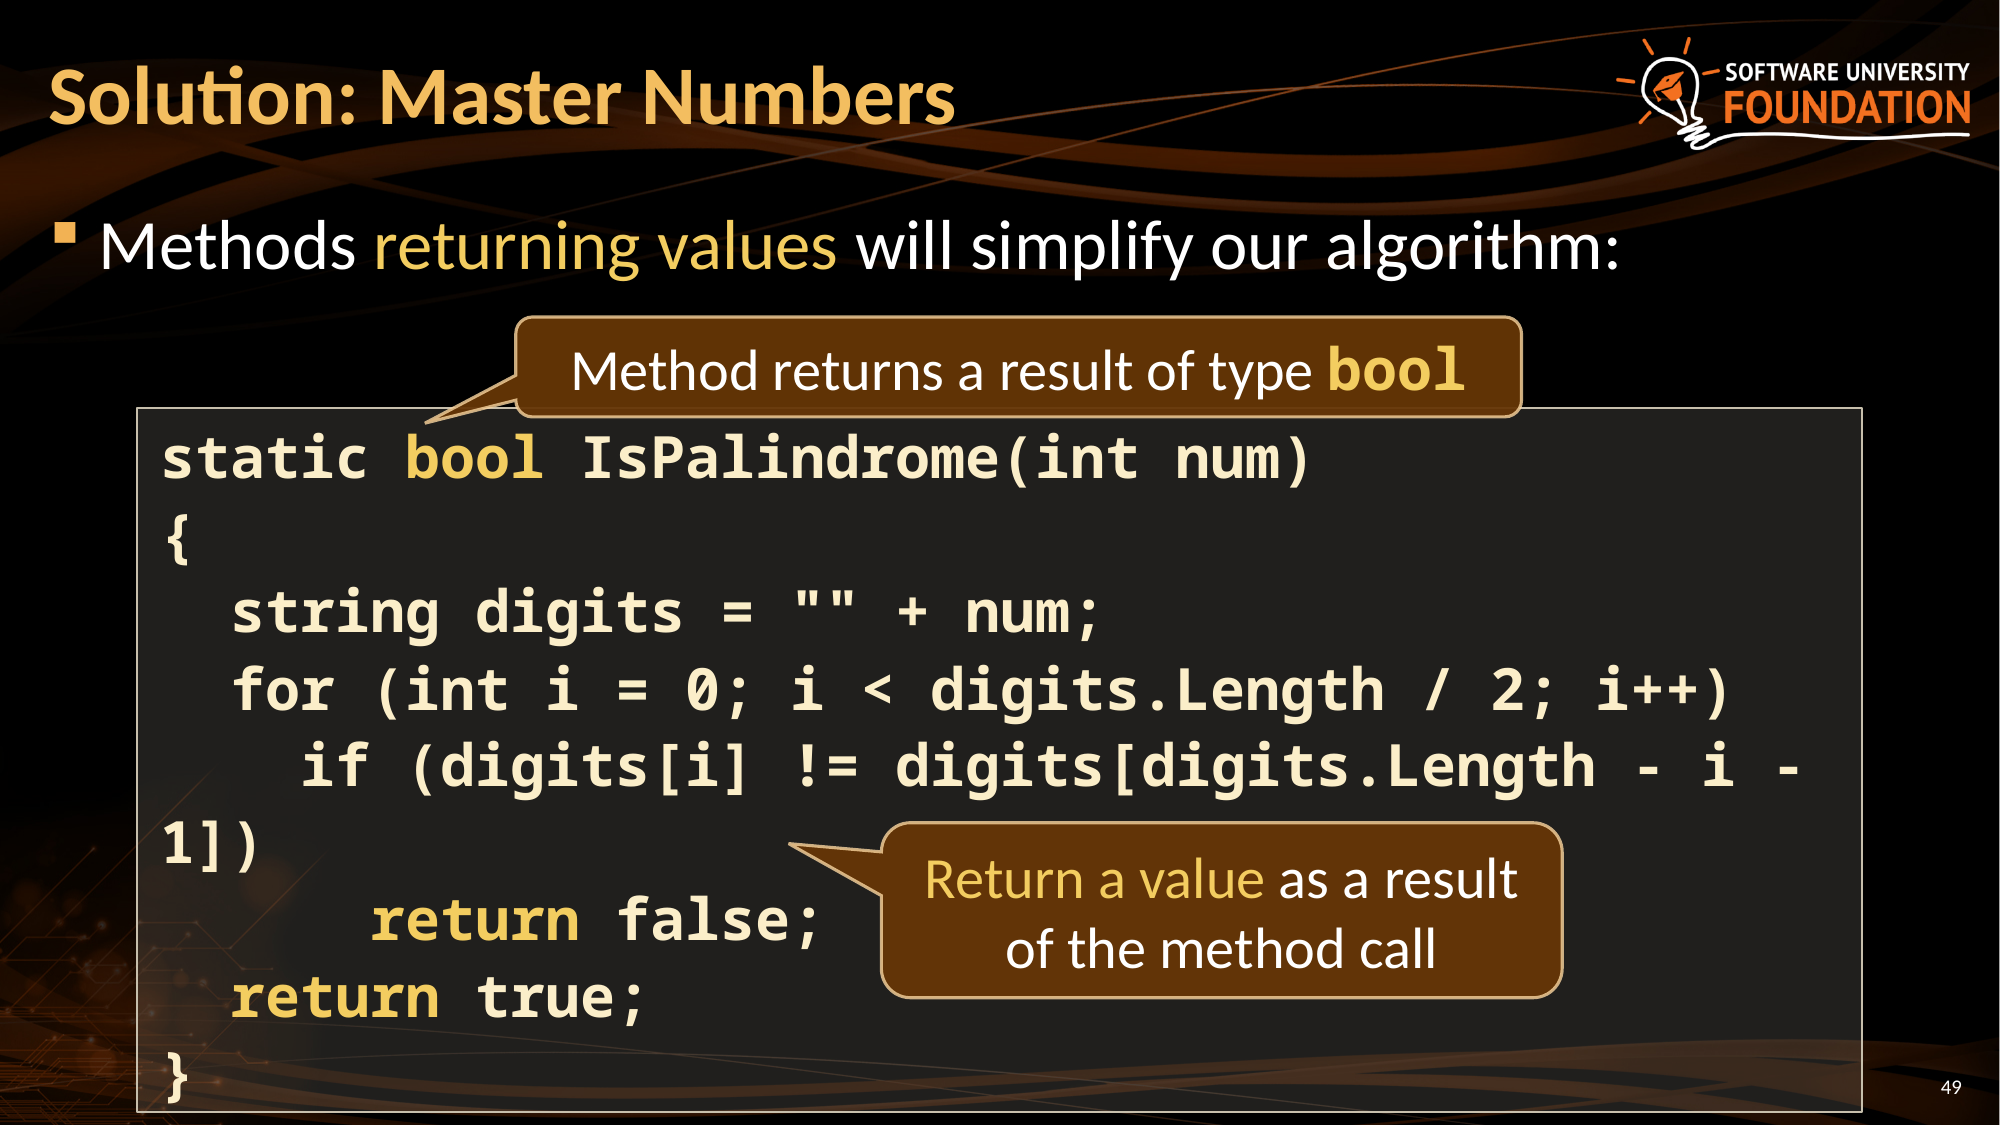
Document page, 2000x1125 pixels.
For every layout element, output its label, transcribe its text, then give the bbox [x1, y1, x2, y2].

text_box static bool IsPalindrome(int num) { string digits = "" + num; for (int i = 0; i < digits.Length / 2; i++) if (digits[i] != digits[digits.Length - i - 1]) return false; return true; } [137, 407, 1863, 1113]
text_box Method returns a result of type bool [424, 315, 1523, 425]
picture [0, 0, 2000, 1125]
text_box Return a value as a result of the method call [788, 821, 1564, 999]
title Solution: Master Numbers [30, 6, 1602, 189]
list Methods returning values will simplify our algorithm: [31, 188, 1968, 1103]
